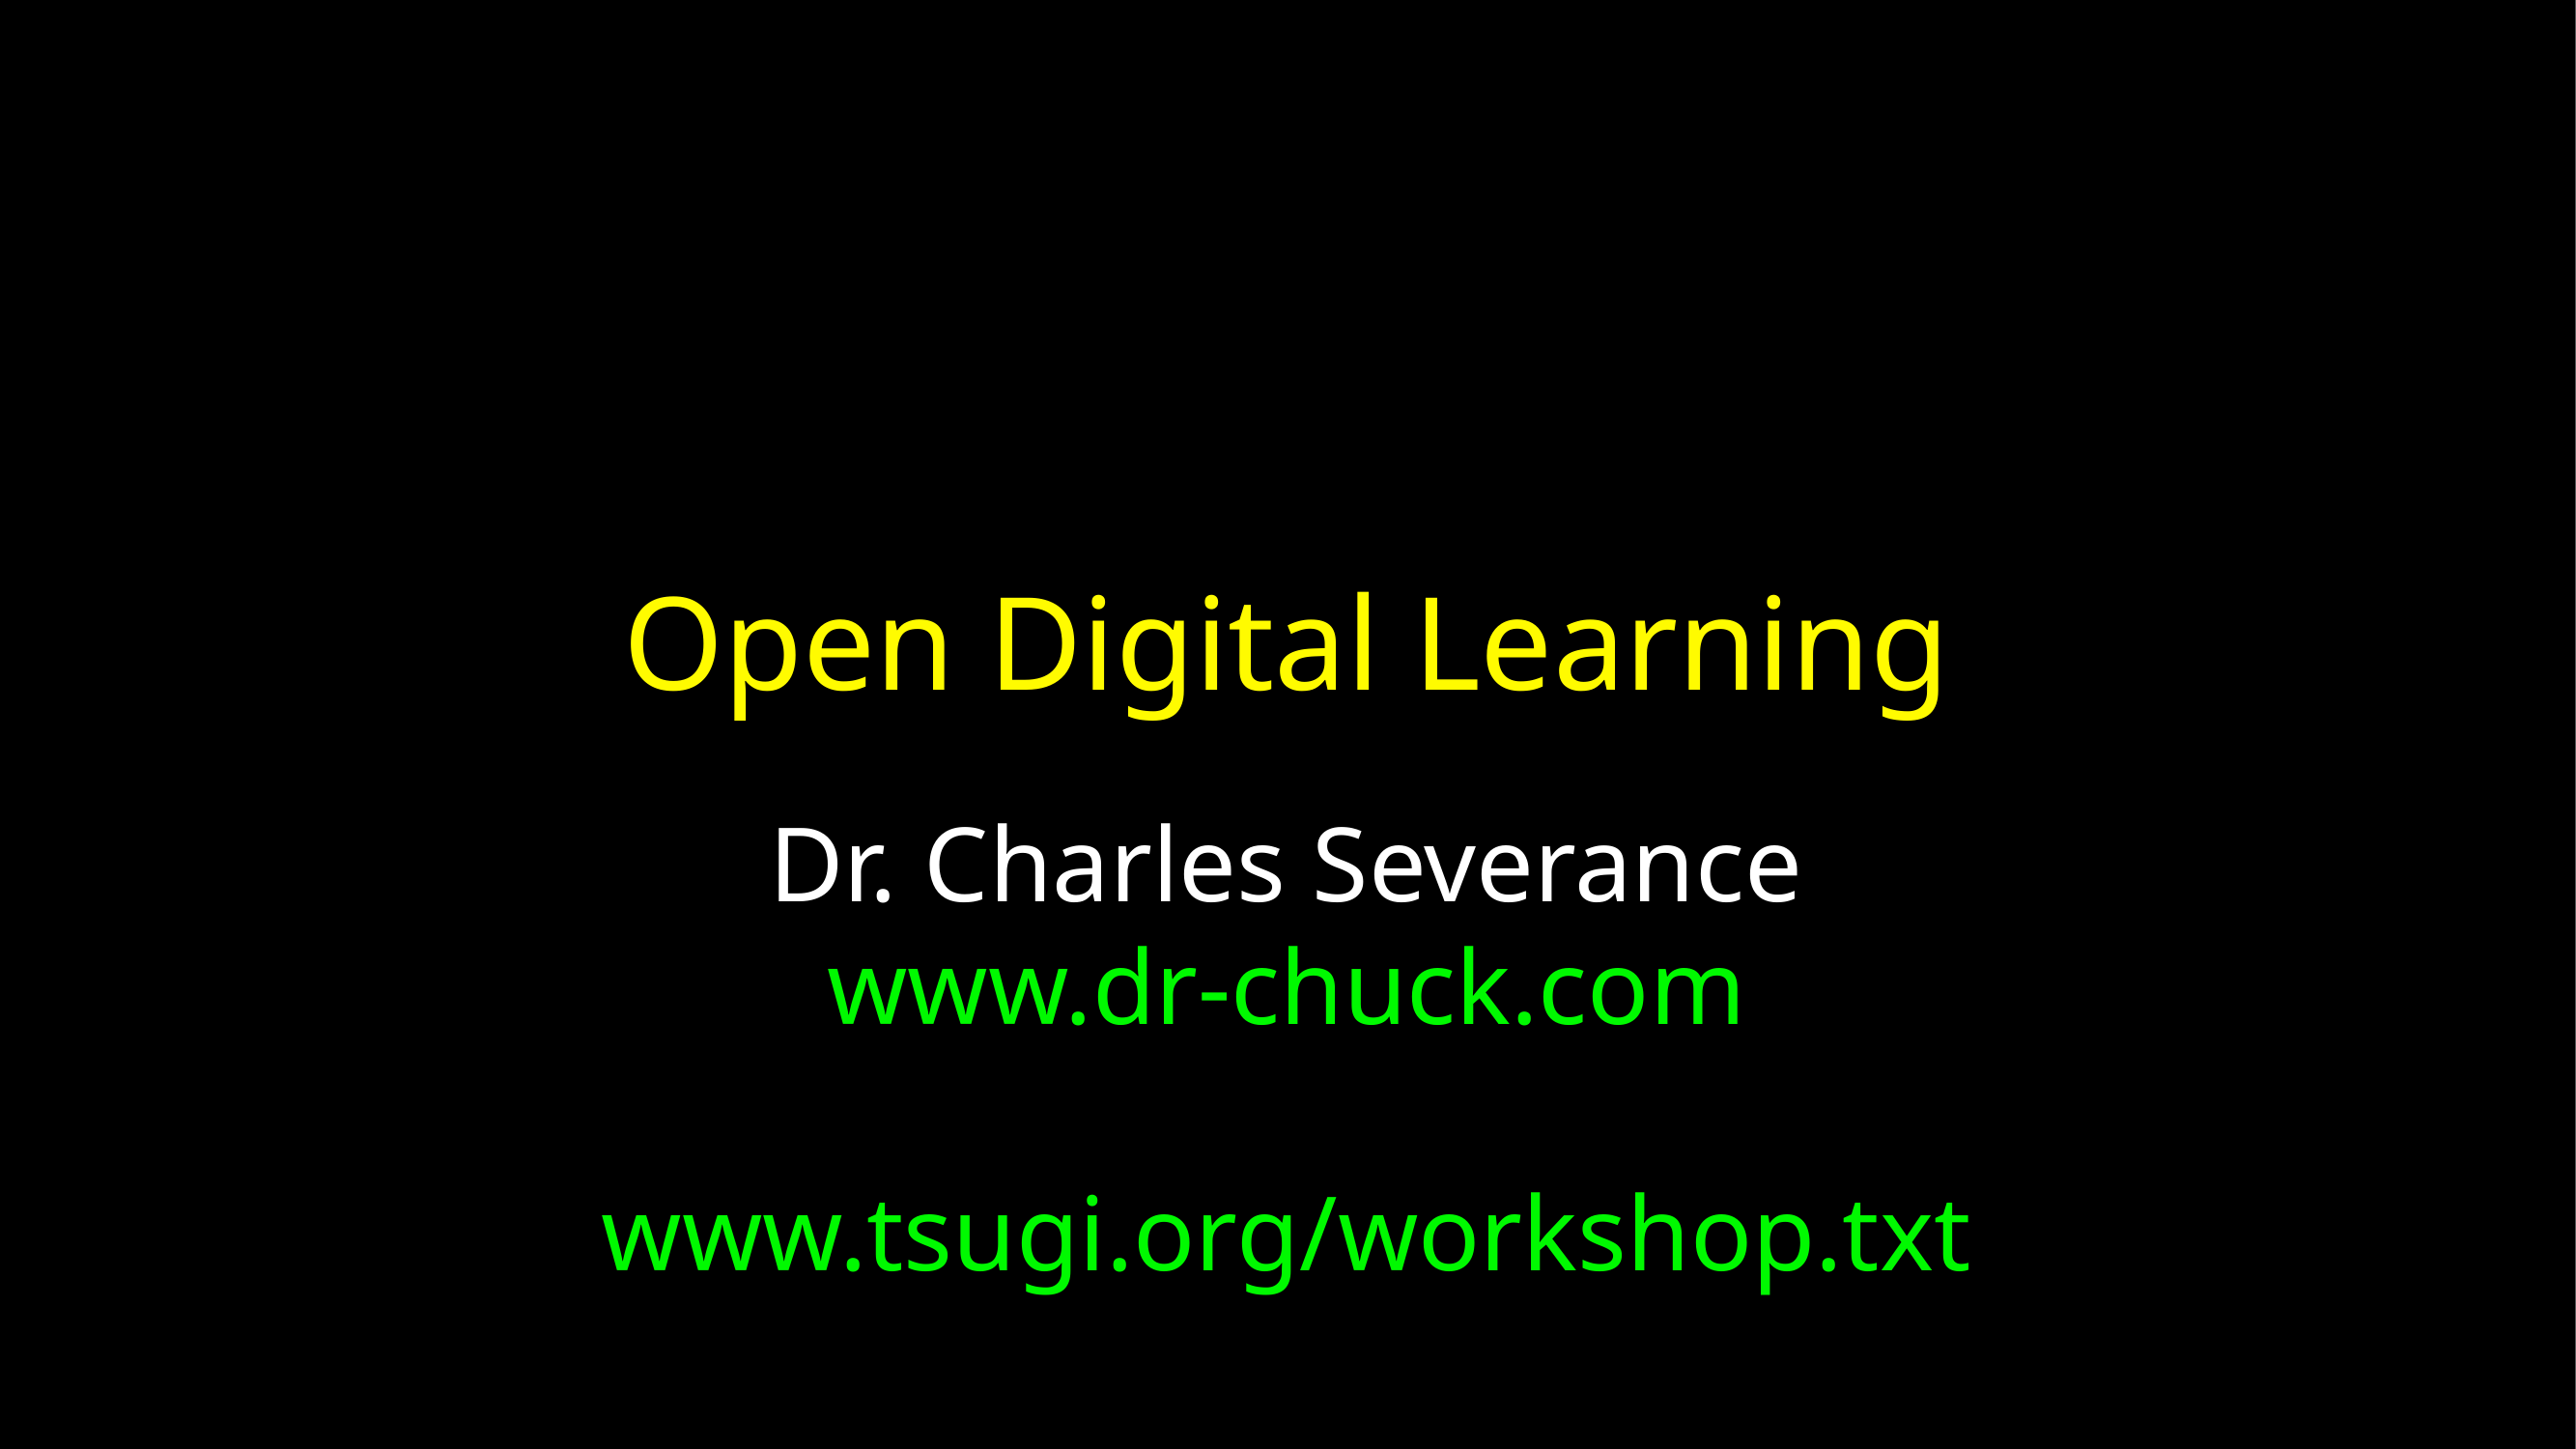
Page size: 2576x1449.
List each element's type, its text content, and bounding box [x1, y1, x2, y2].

subtitle Dr. Charles Severance www.dr-chuck.com www.tsugi.org/workshop.txt [183, 792, 2392, 1341]
title Open Digital Learning [183, 101, 2392, 724]
